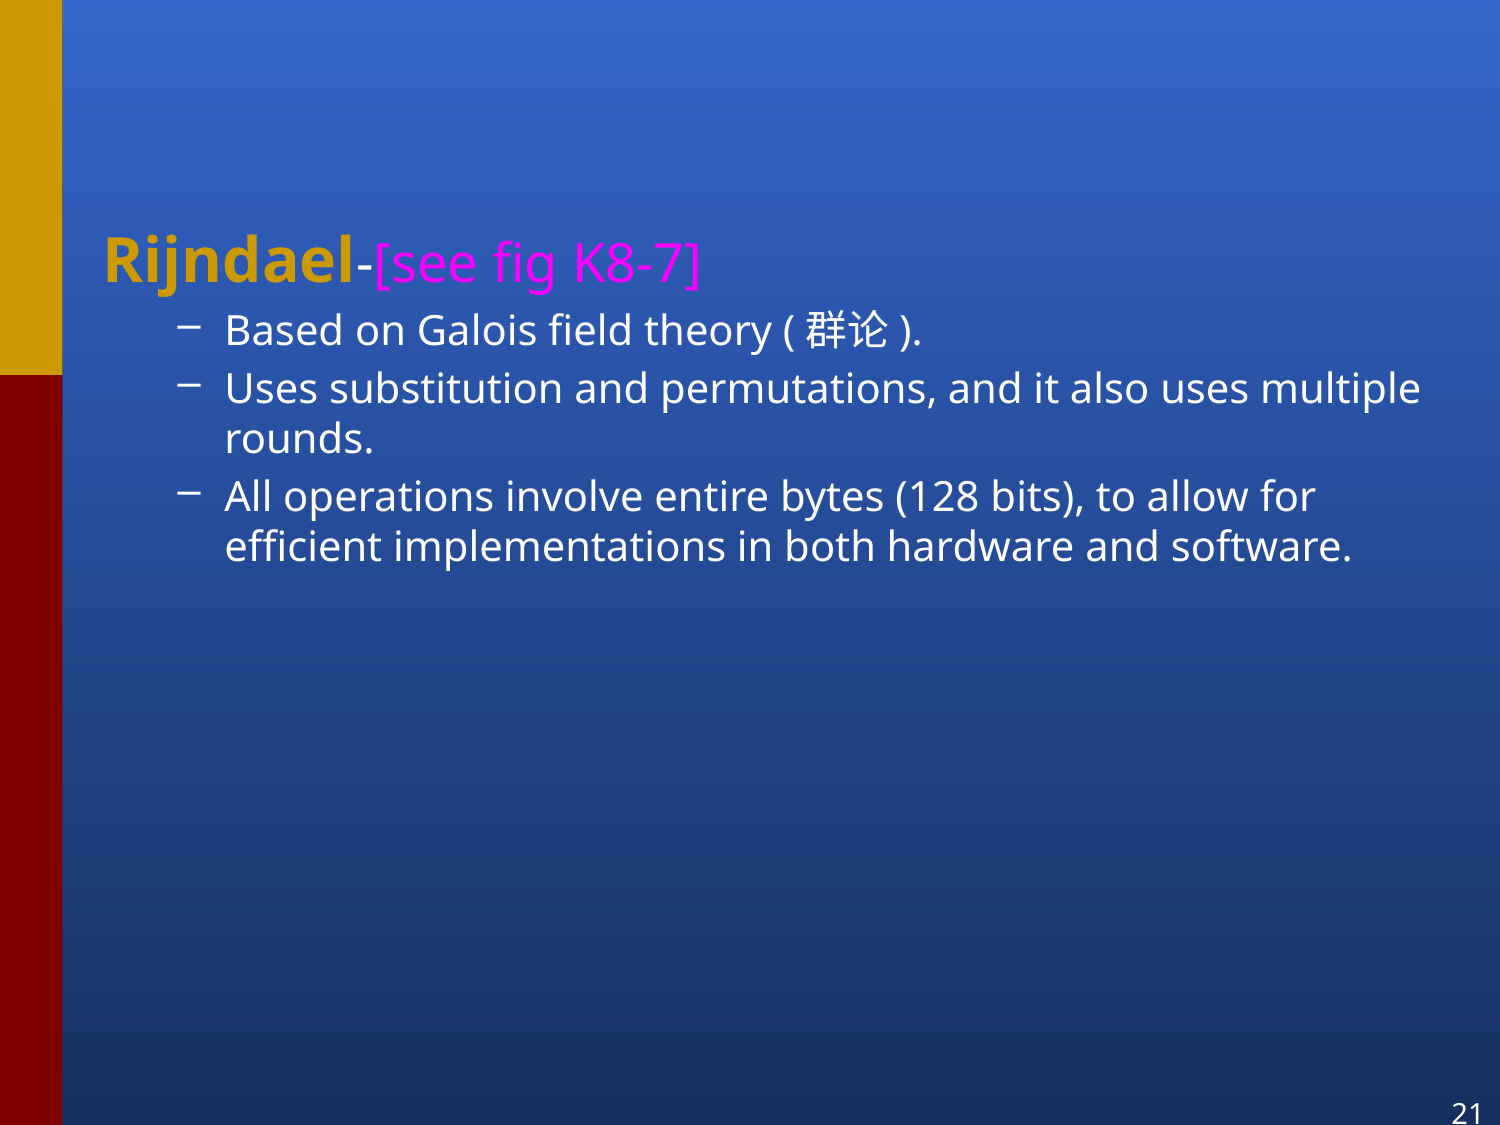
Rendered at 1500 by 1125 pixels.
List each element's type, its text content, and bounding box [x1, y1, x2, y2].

list Rijndael-[see fig K8-7] Based on Galois field theory (群论). Uses substitution and permutations, and it also uses multiple rounds. All operations involve entire bytes (128 bits), to allow for efficient implementations in both hardware and software. [87, 212, 1500, 1125]
